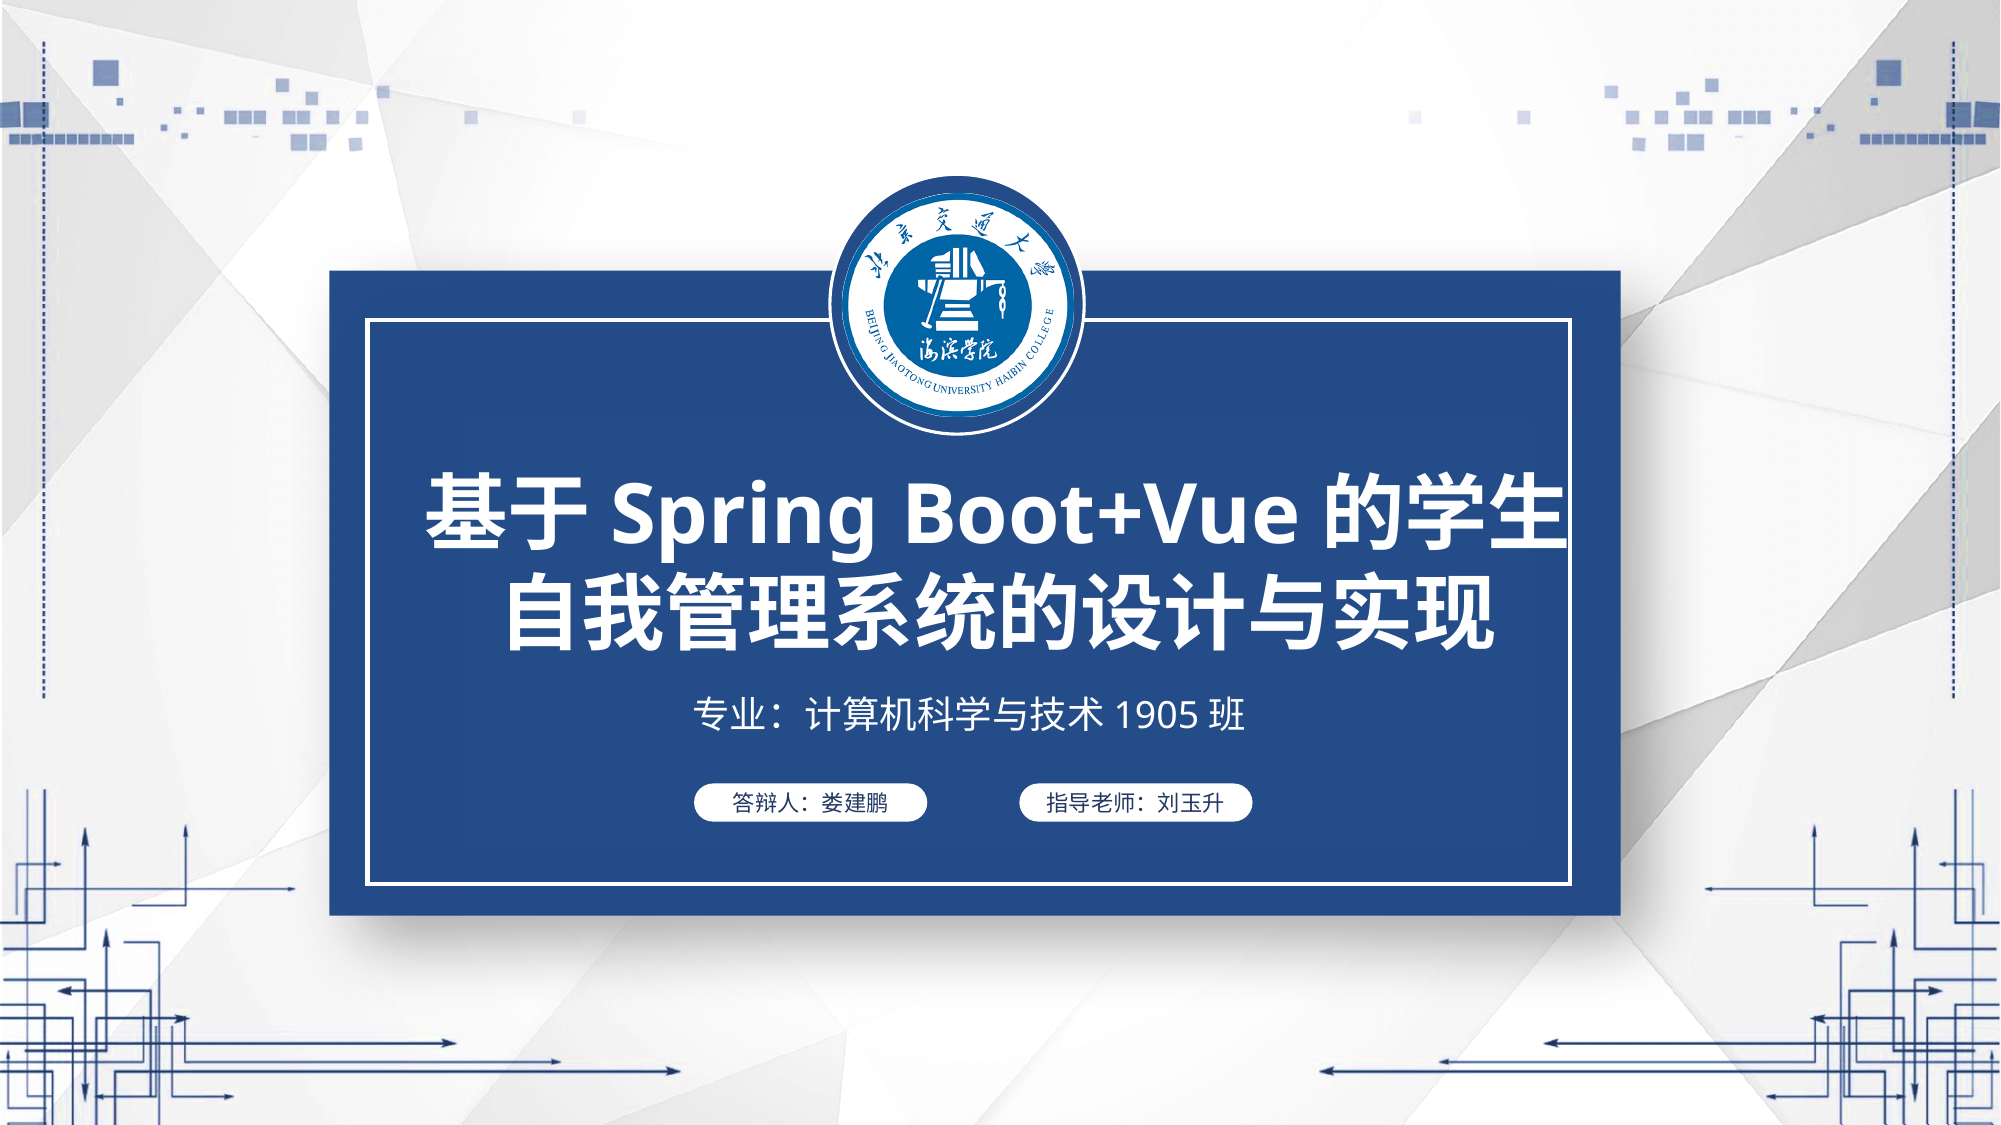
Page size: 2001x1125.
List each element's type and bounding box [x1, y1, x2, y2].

text_box [829, 174, 1085, 435]
picture [0, 0, 2001, 1125]
